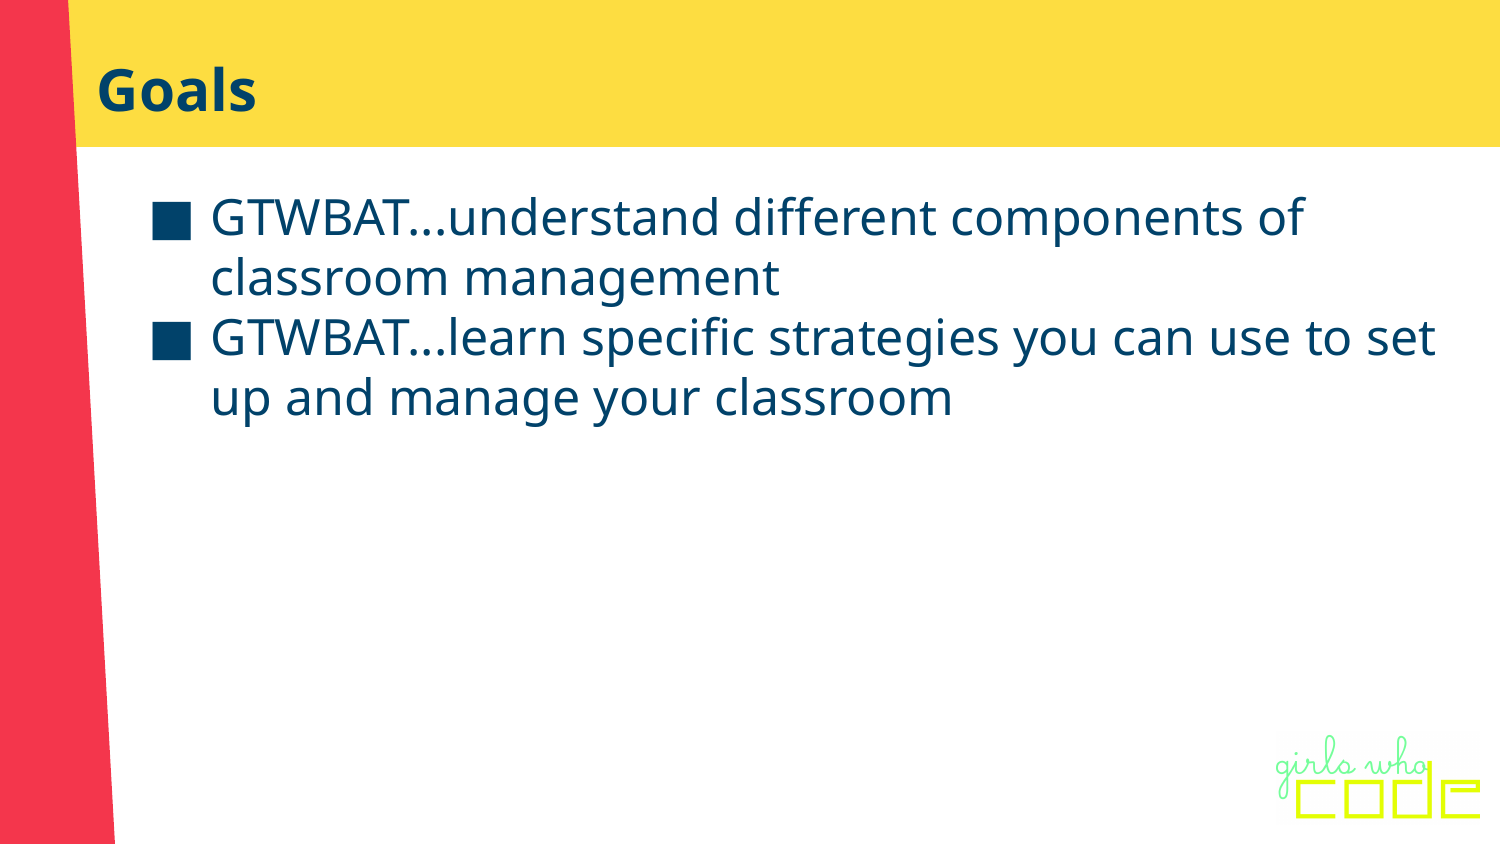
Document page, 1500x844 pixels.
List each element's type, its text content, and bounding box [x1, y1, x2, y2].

picture [1276, 730, 1480, 826]
text_box [0, 0, 115, 844]
text_box GTWBAT...understand different components of classroom management GTWBAT...learn specific strategies you can use to set up and manage your classroom [120, 170, 1500, 731]
text_box [69, 0, 1500, 147]
text_box Goals [81, 38, 1480, 133]
